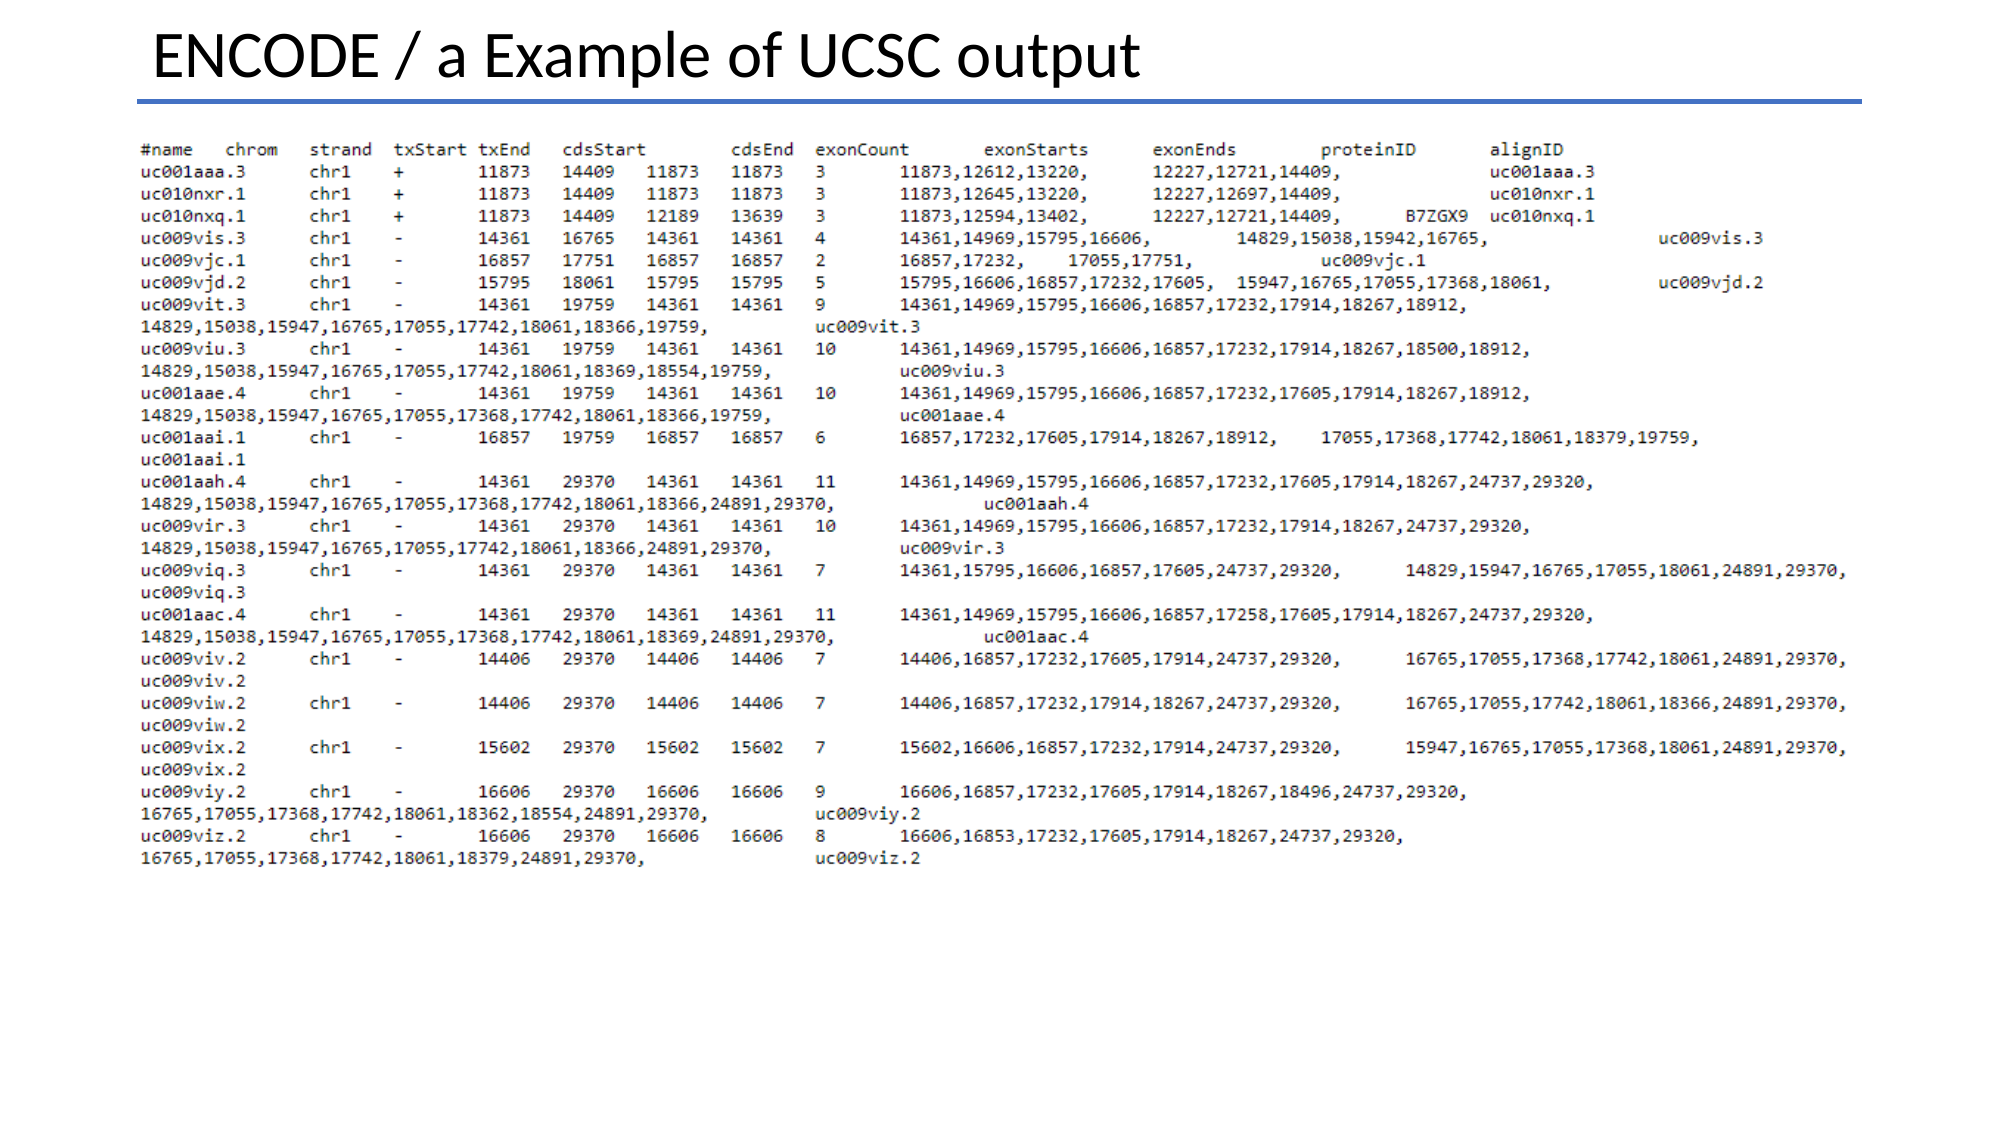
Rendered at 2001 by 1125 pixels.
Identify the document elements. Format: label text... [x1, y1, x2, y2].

picture [137, 132, 1863, 870]
title ENCODE / a Example of UCSC output [137, 4, 1863, 100]
